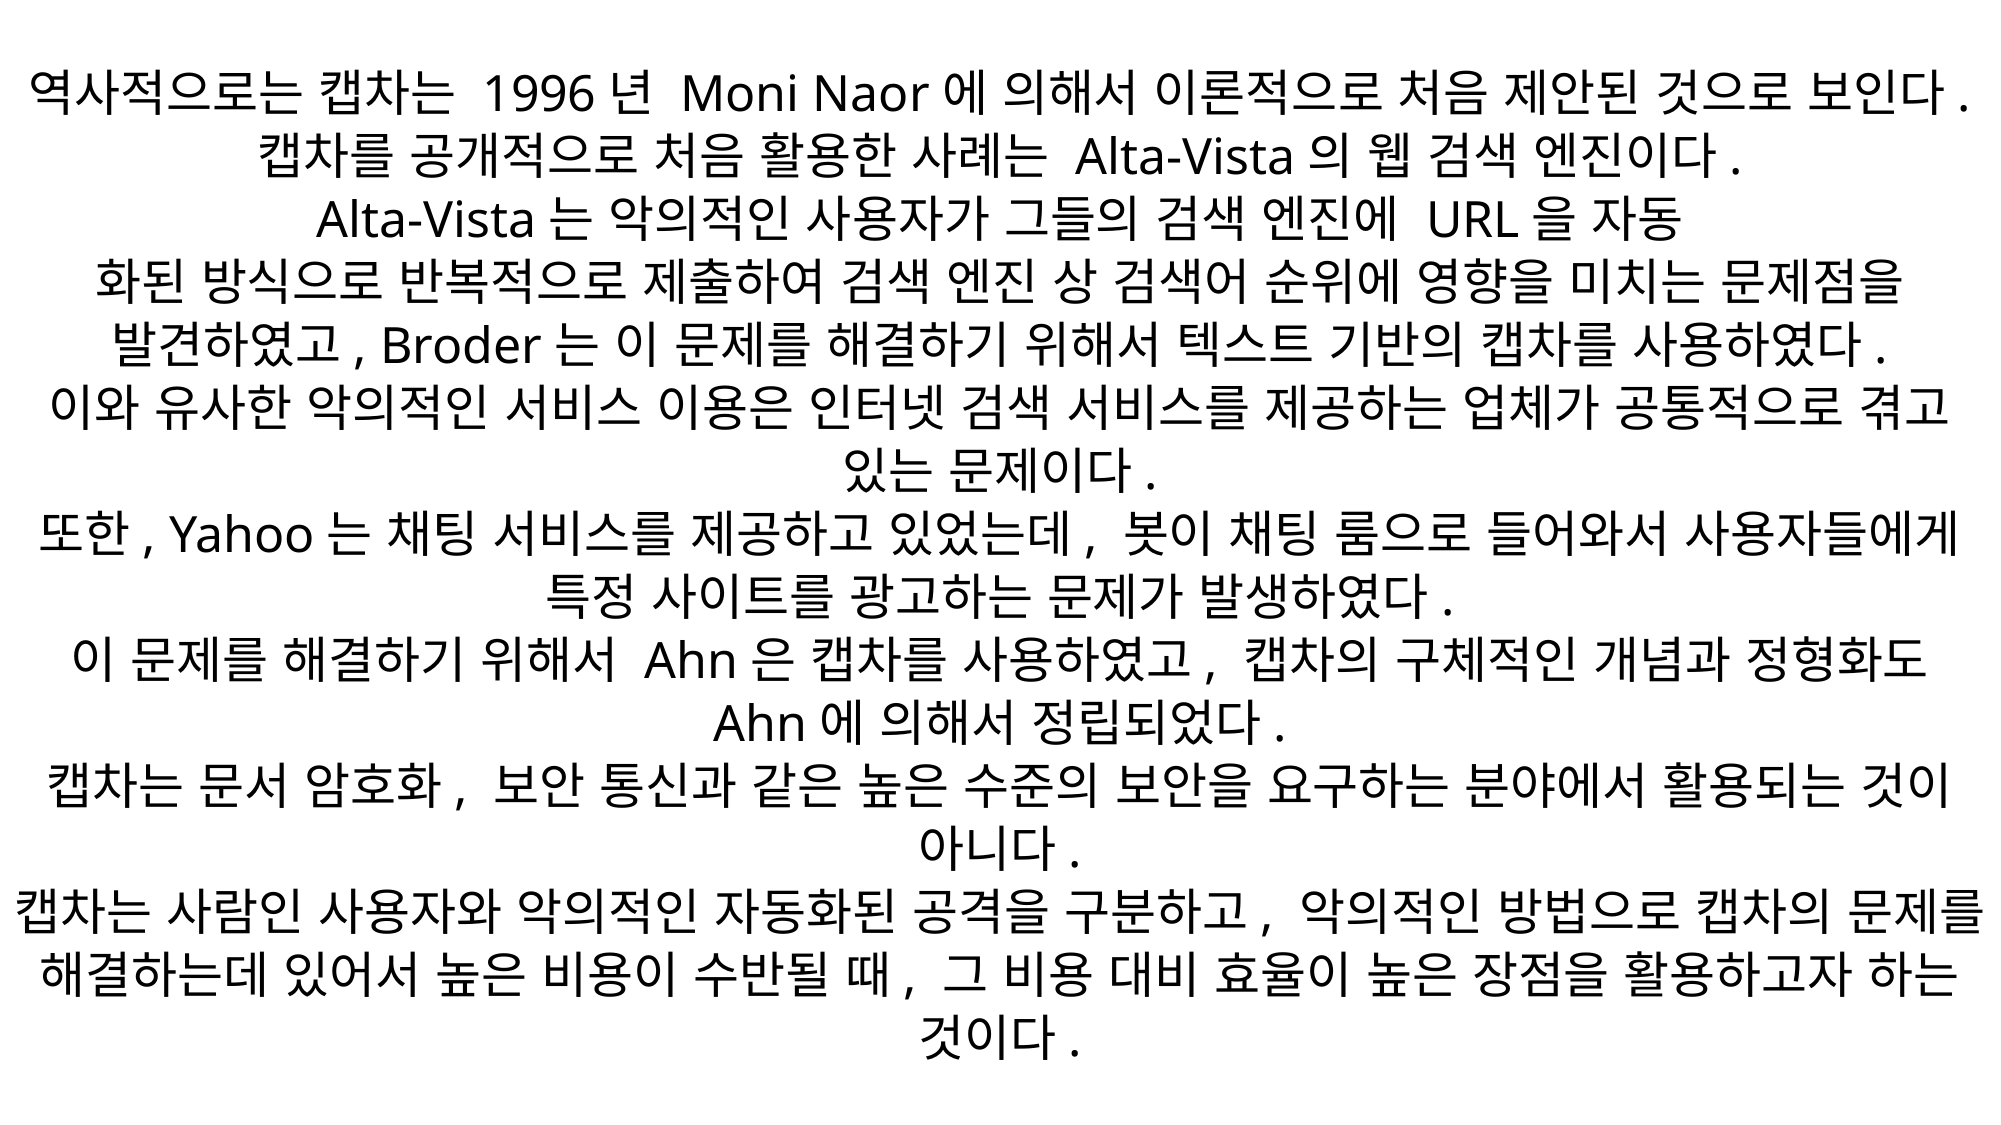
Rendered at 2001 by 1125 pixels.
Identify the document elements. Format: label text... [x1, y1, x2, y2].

text_box 역사적으로는 캡차는 1996년 Moni Naor에 의해서 이론적으로 처음 제안된 것으로 보인다. 캡차를 공개적으로 처음 활용한 사례는 Alta-Vista의 웹 검색 엔진이다. Alta-Vista는 악의적인 사용자가 그들의 검색 엔진에 URL을 자동 화된 방식으로 반복적으로 제출하여 검색 엔진 상 검색어 순위에 영향을 미치는 문제점을 발견하였고, Broder는 이 문제를 해결하기 위해서 텍스트 기반의 캡차를 사용하였다. 이와 유사한 악의적인 서비스 이용은 인터넷 검색 서비스를 제공하는 업체가 공통적으로 겪고 있는 문제이다. 또한, Yahoo는 채팅 서비스를 제공하고 있었는데, 봇이 채팅 룸으로 들어와서 사용자들에게 특정 사이트를 광고하는 문제가 발생하였다. 이 문제를 해결하기 위해서 Ahn은 캡차를 사용하였고, 캡차의 구체적인 개념과 정형화도 Ahn에 의해서 정립되었다. 캡차는 문서 암호화, 보안 통신과 같은 높은 수준의 보안을 요구하는 분야에서 활용되는 것이 아니다. 캡차는 사람인 사용자와 악의적인 자동화된 공격을 구분하고, 악의적인 방법으로 캡차의 문제를 해결하는데 있어서 높은 비용이 수반될 때, 그 비용 대비 효율이 높은 장점을 활용하고자 하는 것이다. [0, 51, 2000, 1074]
